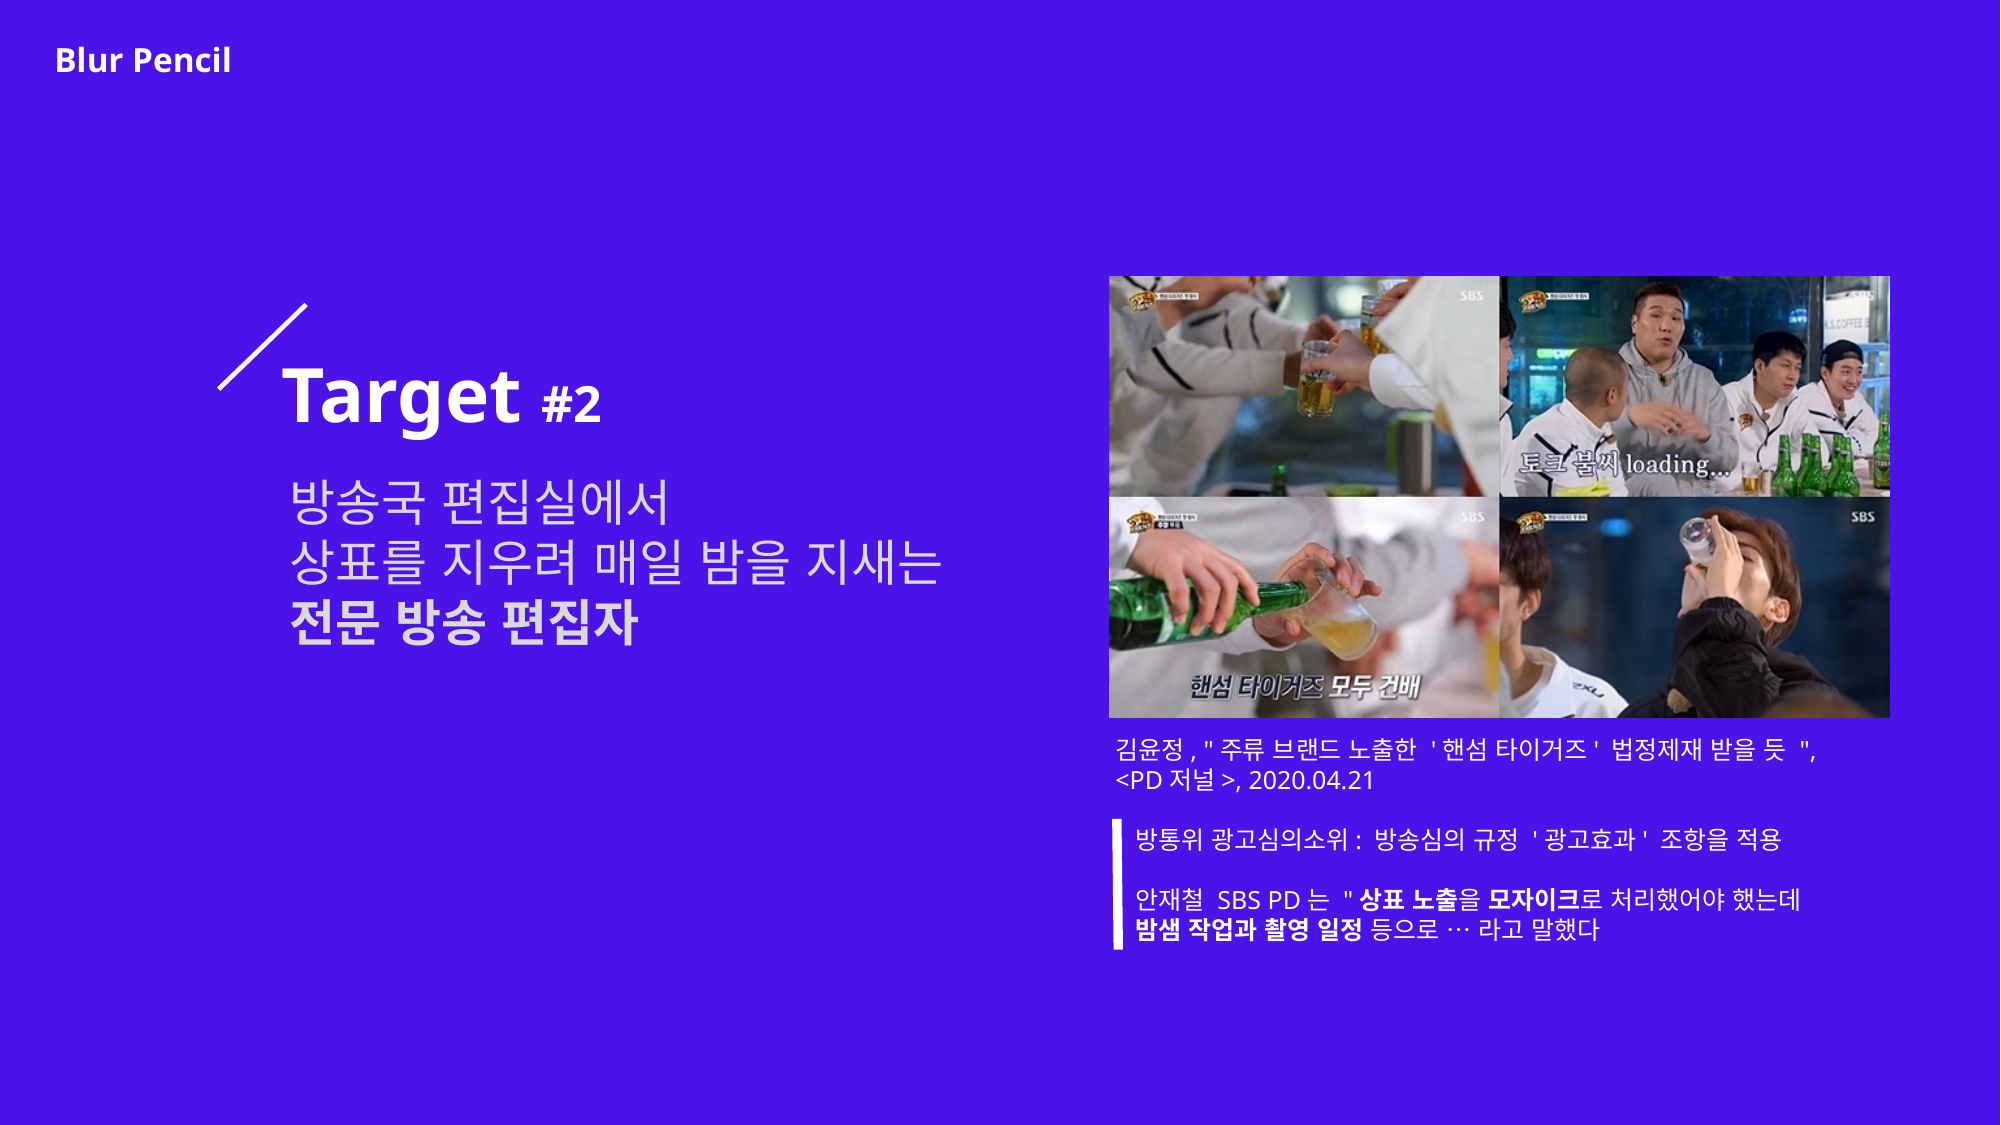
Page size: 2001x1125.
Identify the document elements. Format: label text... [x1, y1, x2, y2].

picture [1109, 276, 1890, 718]
text_box 김윤정, "주류 브랜드 노출한 '핸섬 타이거즈' 법정제재 받을 듯 ", <PD저널>, 2020.04.21 방통위 광고심의소위: 방송심의 규정 '광고효과' 조항을 적용 안재철 SBS PD는 "상표 노출을 모자이크로 처리했어야 했는데 밤샘 작업과 촬영 일정 등으로 … 라고 말했다 [1100, 727, 1881, 952]
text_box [218, 304, 1033, 662]
text_box Blur Pencil [39, 32, 490, 88]
